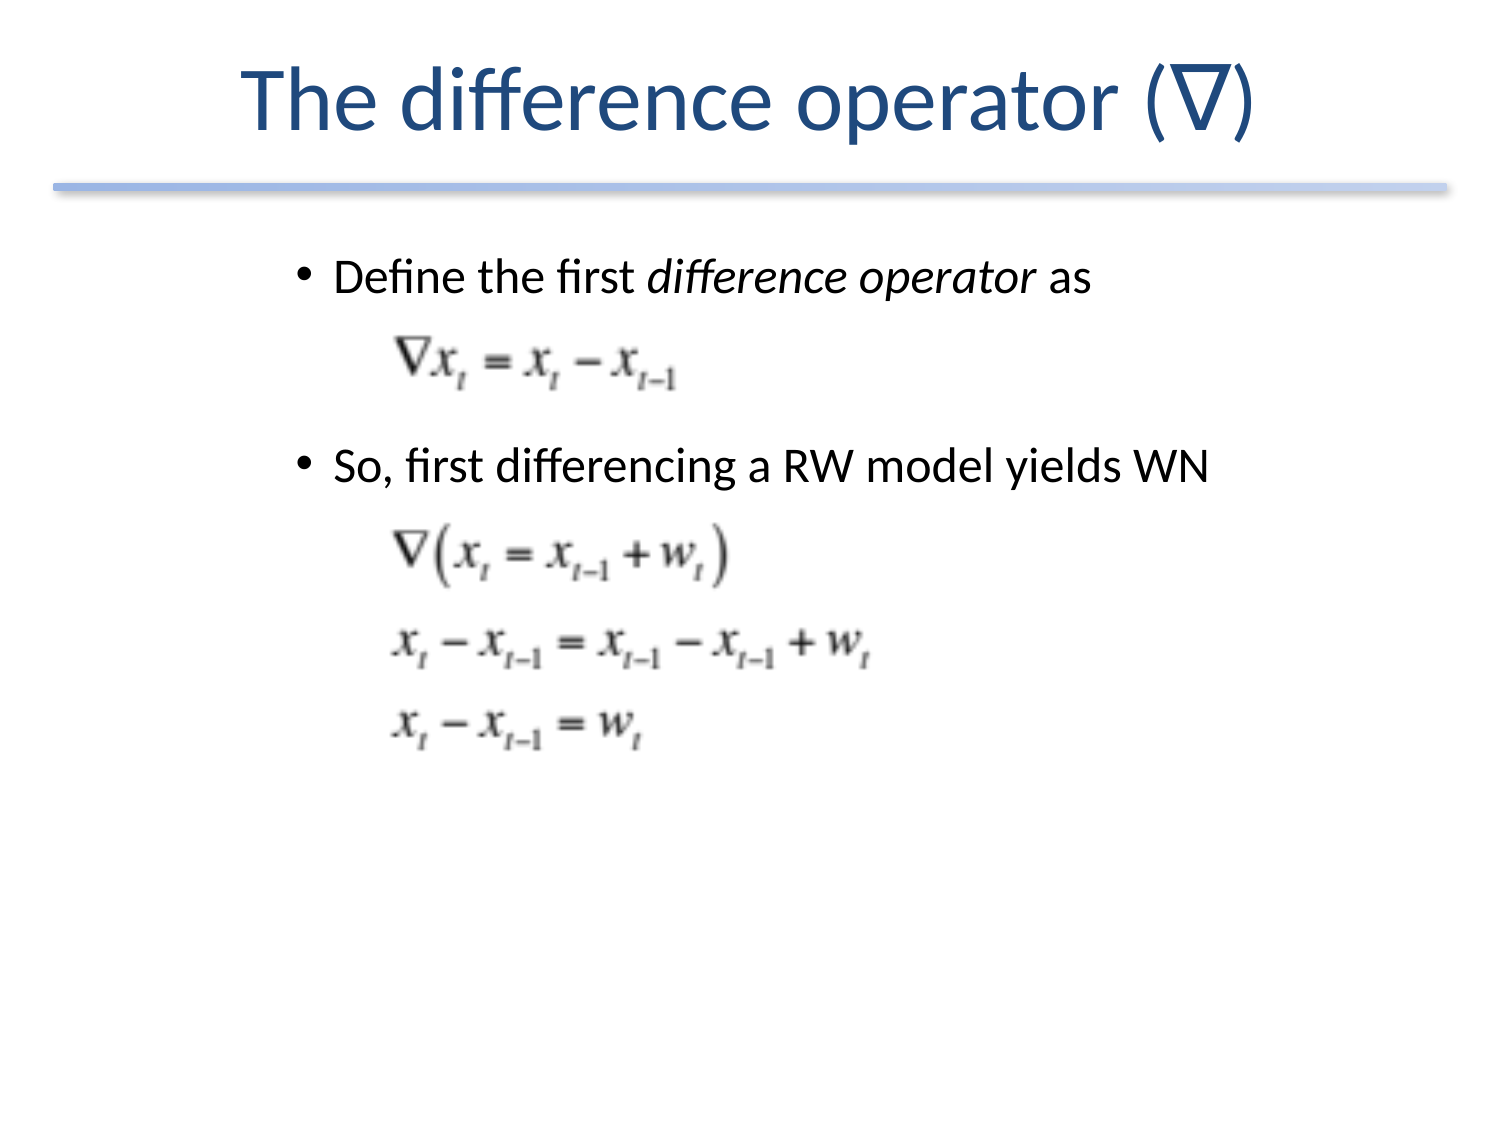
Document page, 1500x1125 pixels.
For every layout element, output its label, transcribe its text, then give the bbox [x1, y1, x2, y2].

text_box [53, 183, 1447, 191]
text_box Define the first difference operator as [280, 235, 1213, 311]
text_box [385, 511, 884, 759]
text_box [388, 323, 684, 399]
title The difference operator (∇) [0, 0, 1500, 188]
text_box So, first differencing a RW model yields WN [280, 424, 1237, 500]
